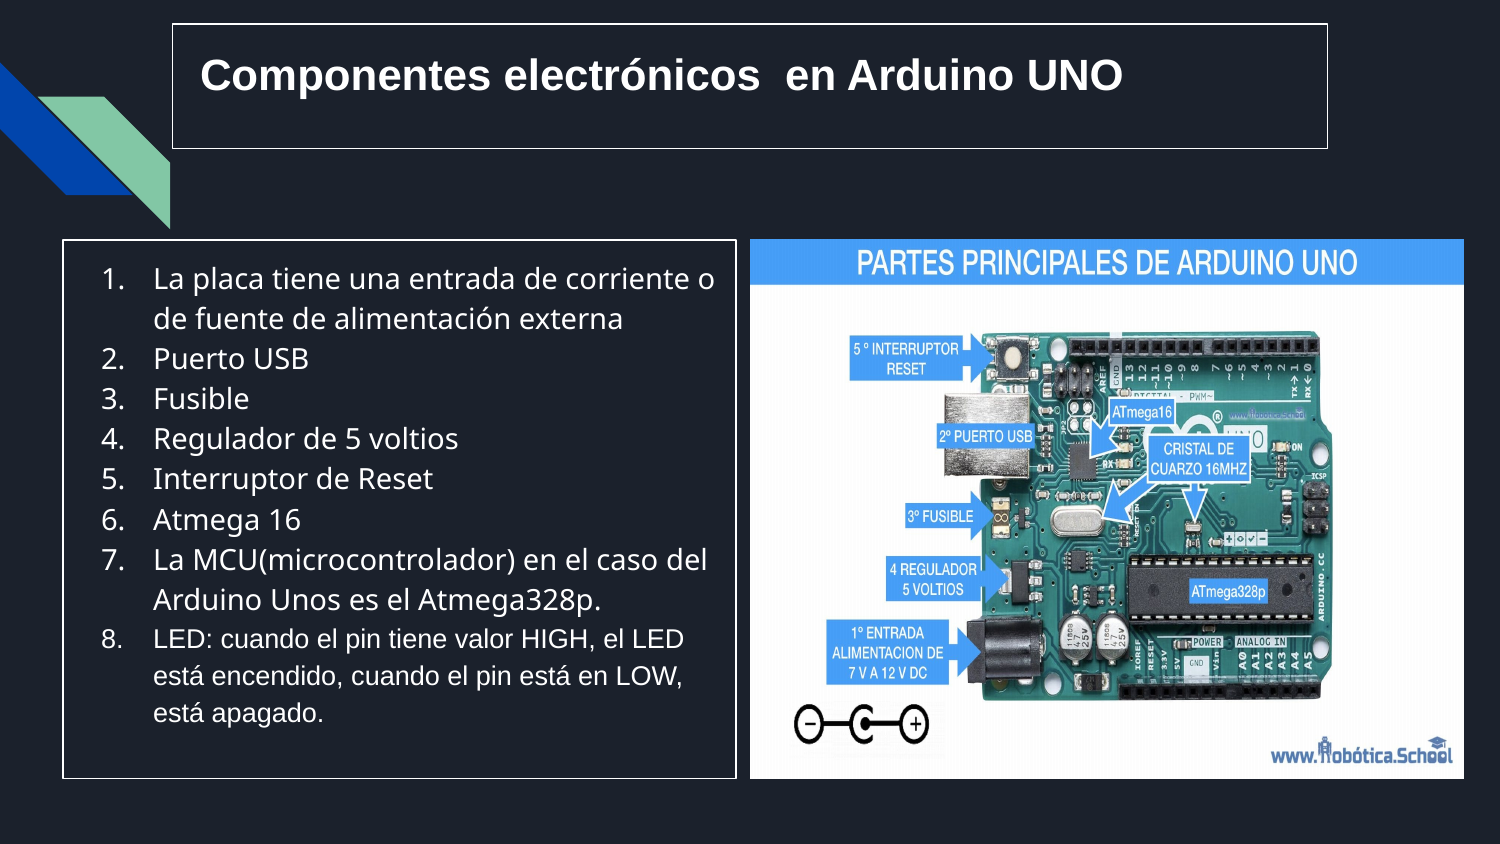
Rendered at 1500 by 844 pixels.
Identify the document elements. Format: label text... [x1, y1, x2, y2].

picture [749, 239, 1465, 779]
title Componentes electrónicos en Arduino UNO [172, 23, 1328, 149]
list La placa tiene una entrada de corriente o de fuente de alimentación externa Puerto USB Fusible Regulador de 5 voltios Interruptor de Reset Atmega 16 La MCU(microcontrolador) en el caso del Arduino Unos es el Atmega328p. LED: cuando el pin tiene valor HIGH, el LED está encendido, cuando el pin está en LOW, está apagado. [63, 239, 736, 779]
